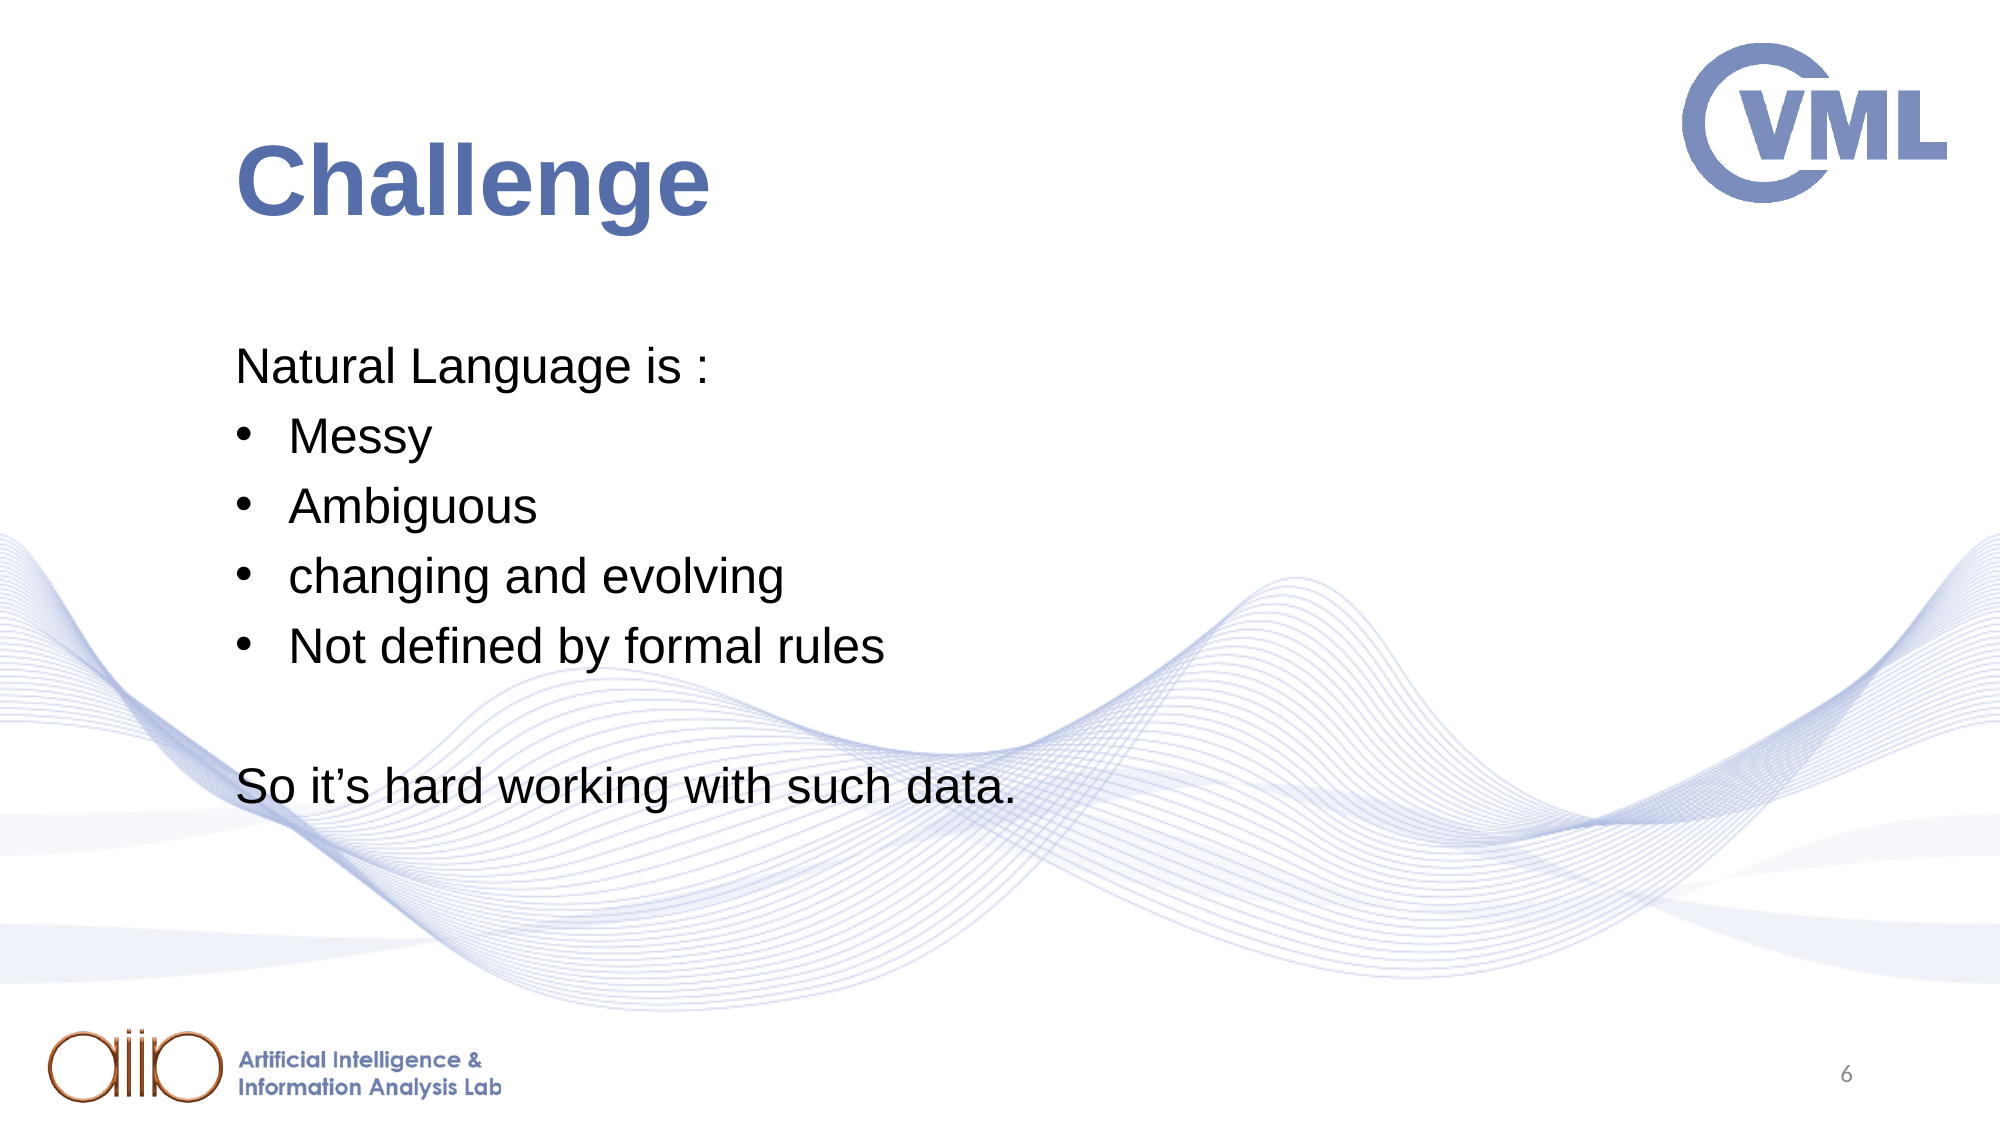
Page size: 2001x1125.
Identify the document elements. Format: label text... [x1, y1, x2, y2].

picture [43, 1023, 501, 1106]
list Natural Language is : Messy Ambiguous changing and evolving Not defined by formal rules So it’s hard working with such data. [220, 326, 1863, 1024]
picture [1647, 19, 1993, 226]
title Challenge [220, 66, 1455, 284]
slide_number 6 [1401, 1042, 1869, 1103]
